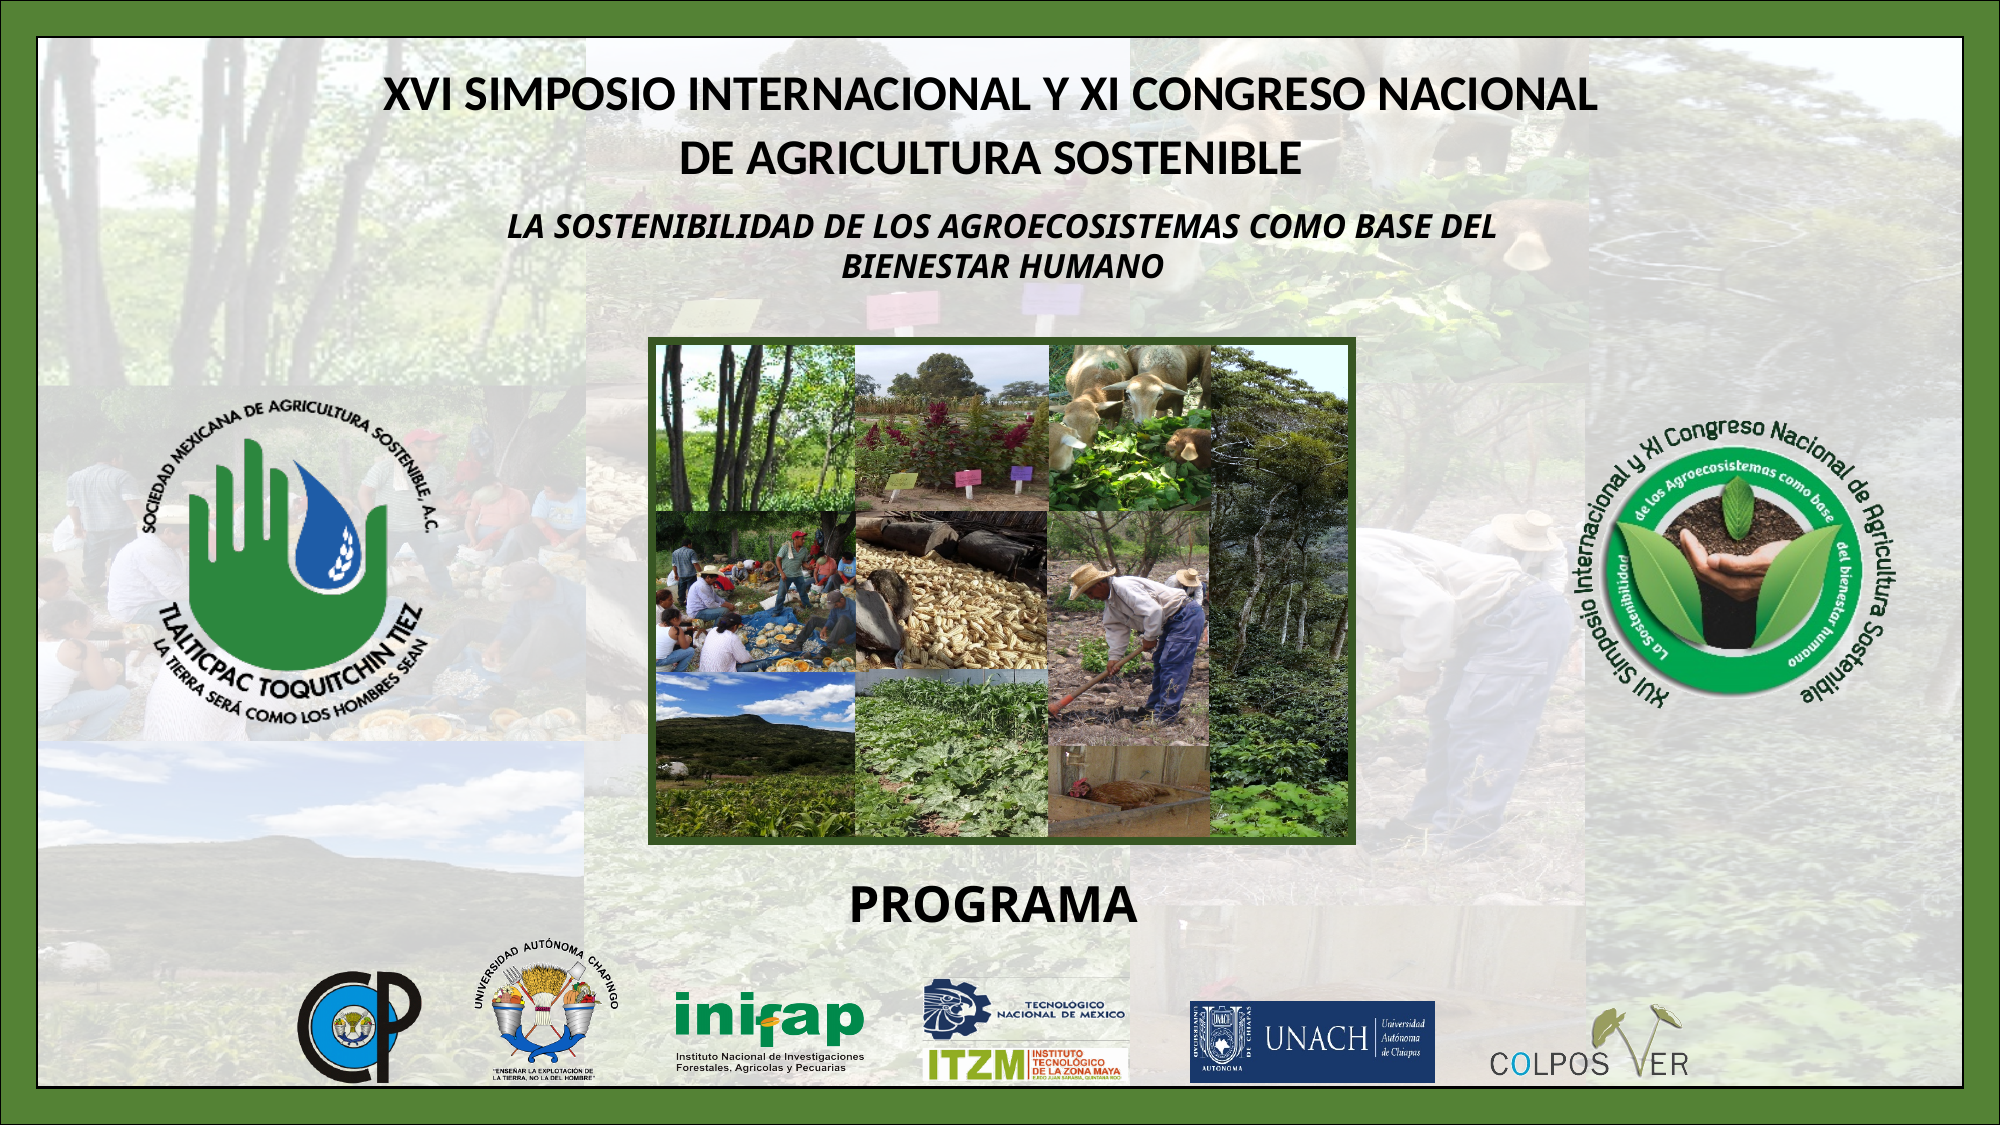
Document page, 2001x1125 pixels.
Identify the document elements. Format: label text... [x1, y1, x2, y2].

text_box PROGRAMA [827, 865, 1173, 940]
picture [676, 992, 864, 1073]
text_box [0, 0, 2000, 1125]
picture [922, 976, 1132, 1094]
text_box LA SOSTENIBILIDAD DE LOS AGROECOSISTEMAS COMO BASE DEL BIENESTAR HUMANO [477, 197, 1529, 293]
picture [1489, 1000, 1699, 1083]
picture [474, 938, 618, 1081]
text_box XVI SIMPOSIO INTERNACIONAL Y XI CONGRESO NACIONAL DE AGRICULTURA SOSTENIBLE [354, 48, 1629, 192]
picture [1556, 393, 1913, 736]
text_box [651, 341, 1353, 842]
picture [294, 968, 424, 1086]
picture [106, 366, 475, 758]
picture [1190, 1001, 1435, 1083]
